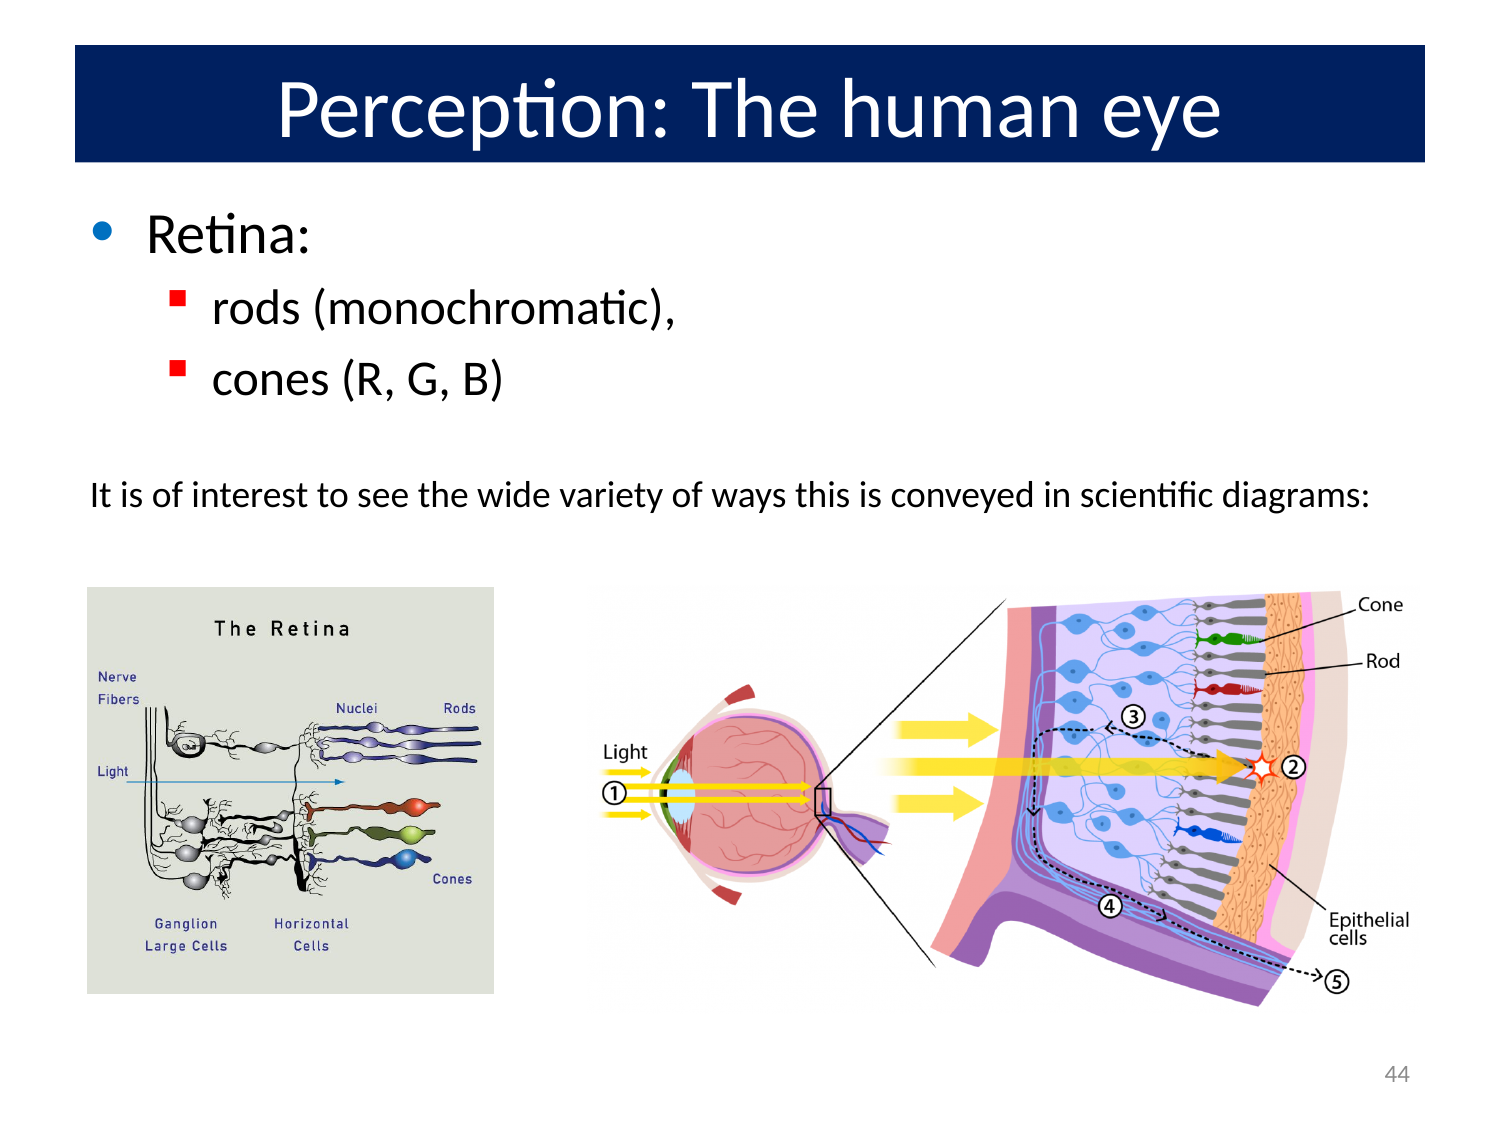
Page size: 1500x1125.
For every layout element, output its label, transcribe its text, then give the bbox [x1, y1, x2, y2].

title Perception: The human eye [75, 45, 1425, 163]
slide_number 44 [1074, 1042, 1425, 1103]
picture [587, 585, 1420, 1014]
text_box It is of interest to see the wide variety of ways this is conveyed in scientific diagrams: [74, 462, 1438, 523]
list Retina: rods (monochromatic), cones (R, G, B) [75, 187, 1425, 425]
picture [87, 586, 494, 994]
